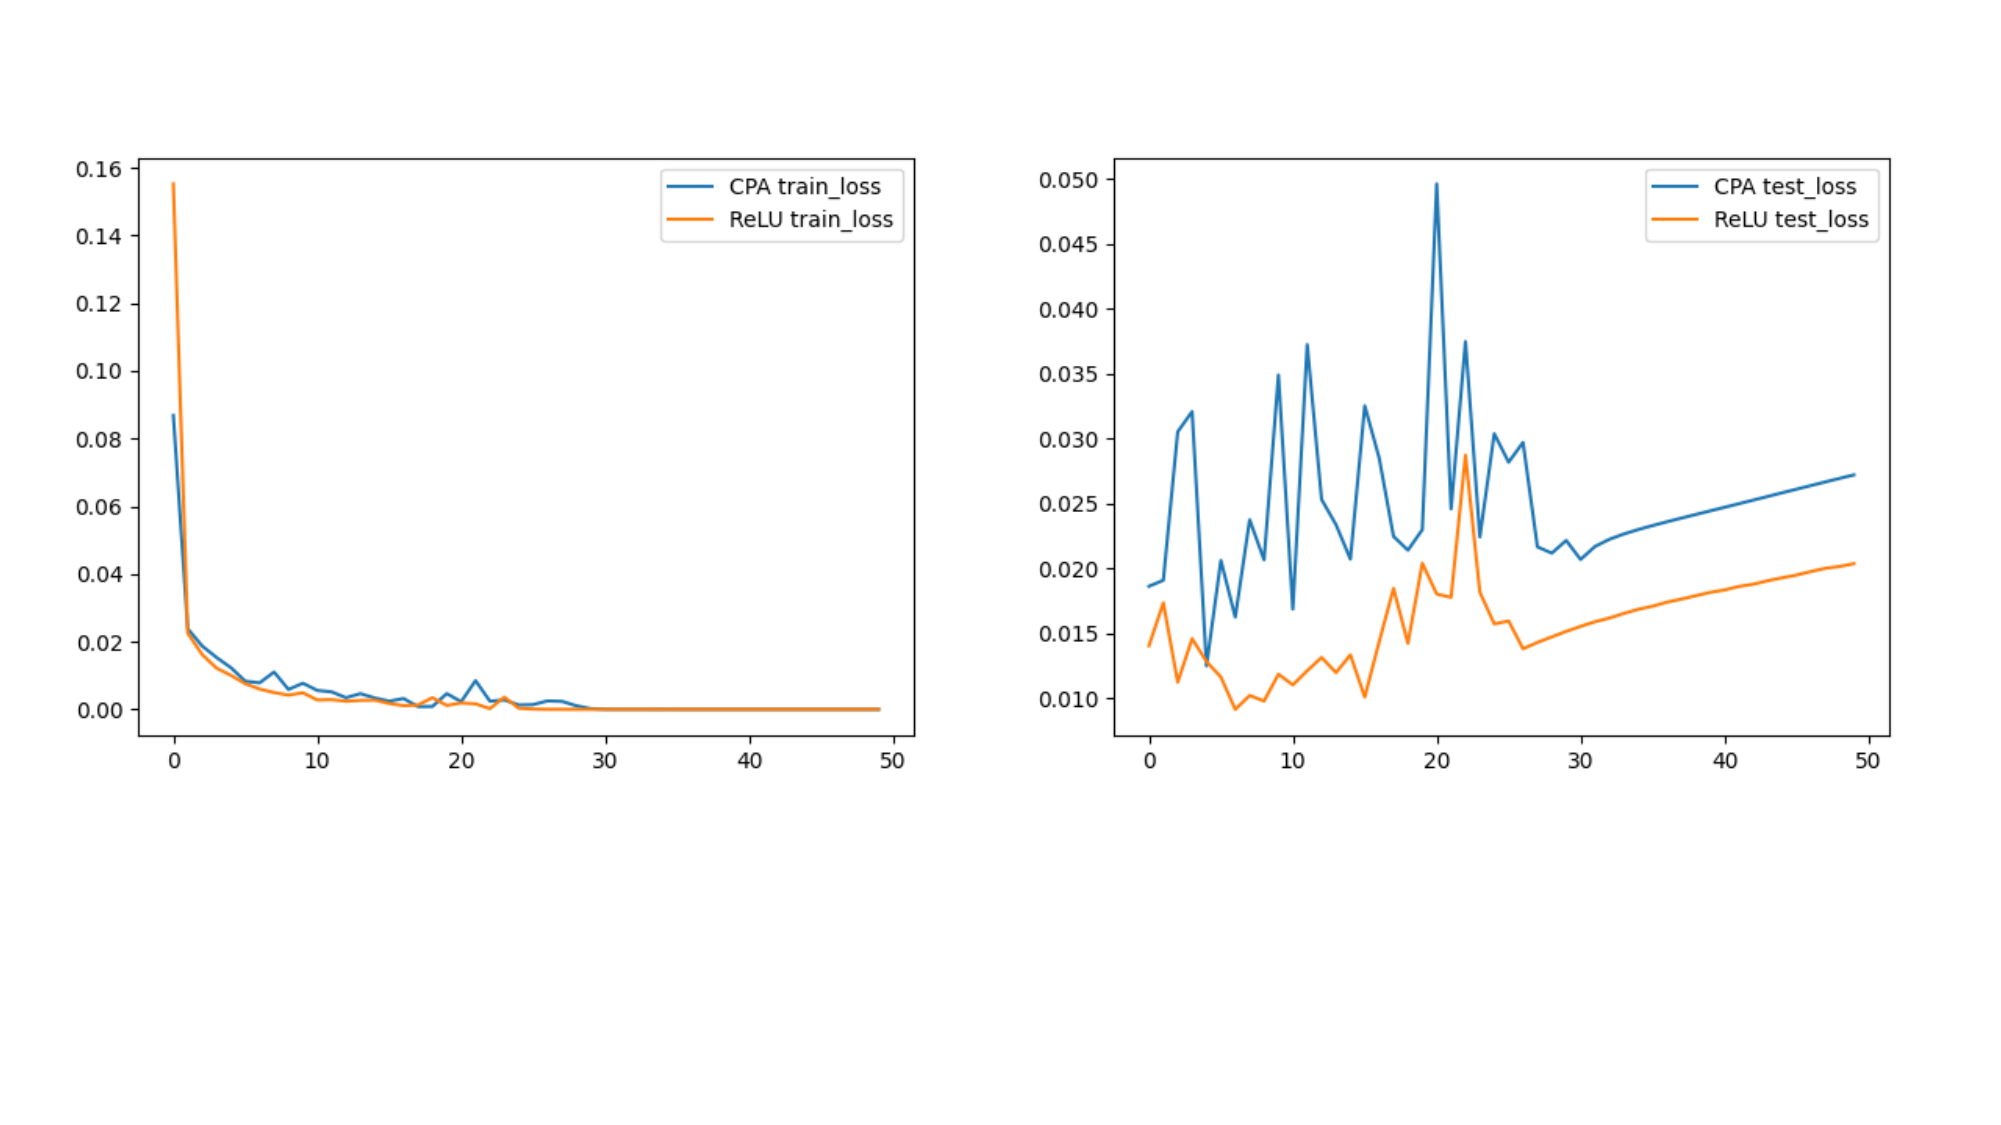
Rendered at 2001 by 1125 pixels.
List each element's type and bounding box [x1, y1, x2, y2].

picture [1028, 135, 1902, 792]
picture [68, 146, 925, 781]
